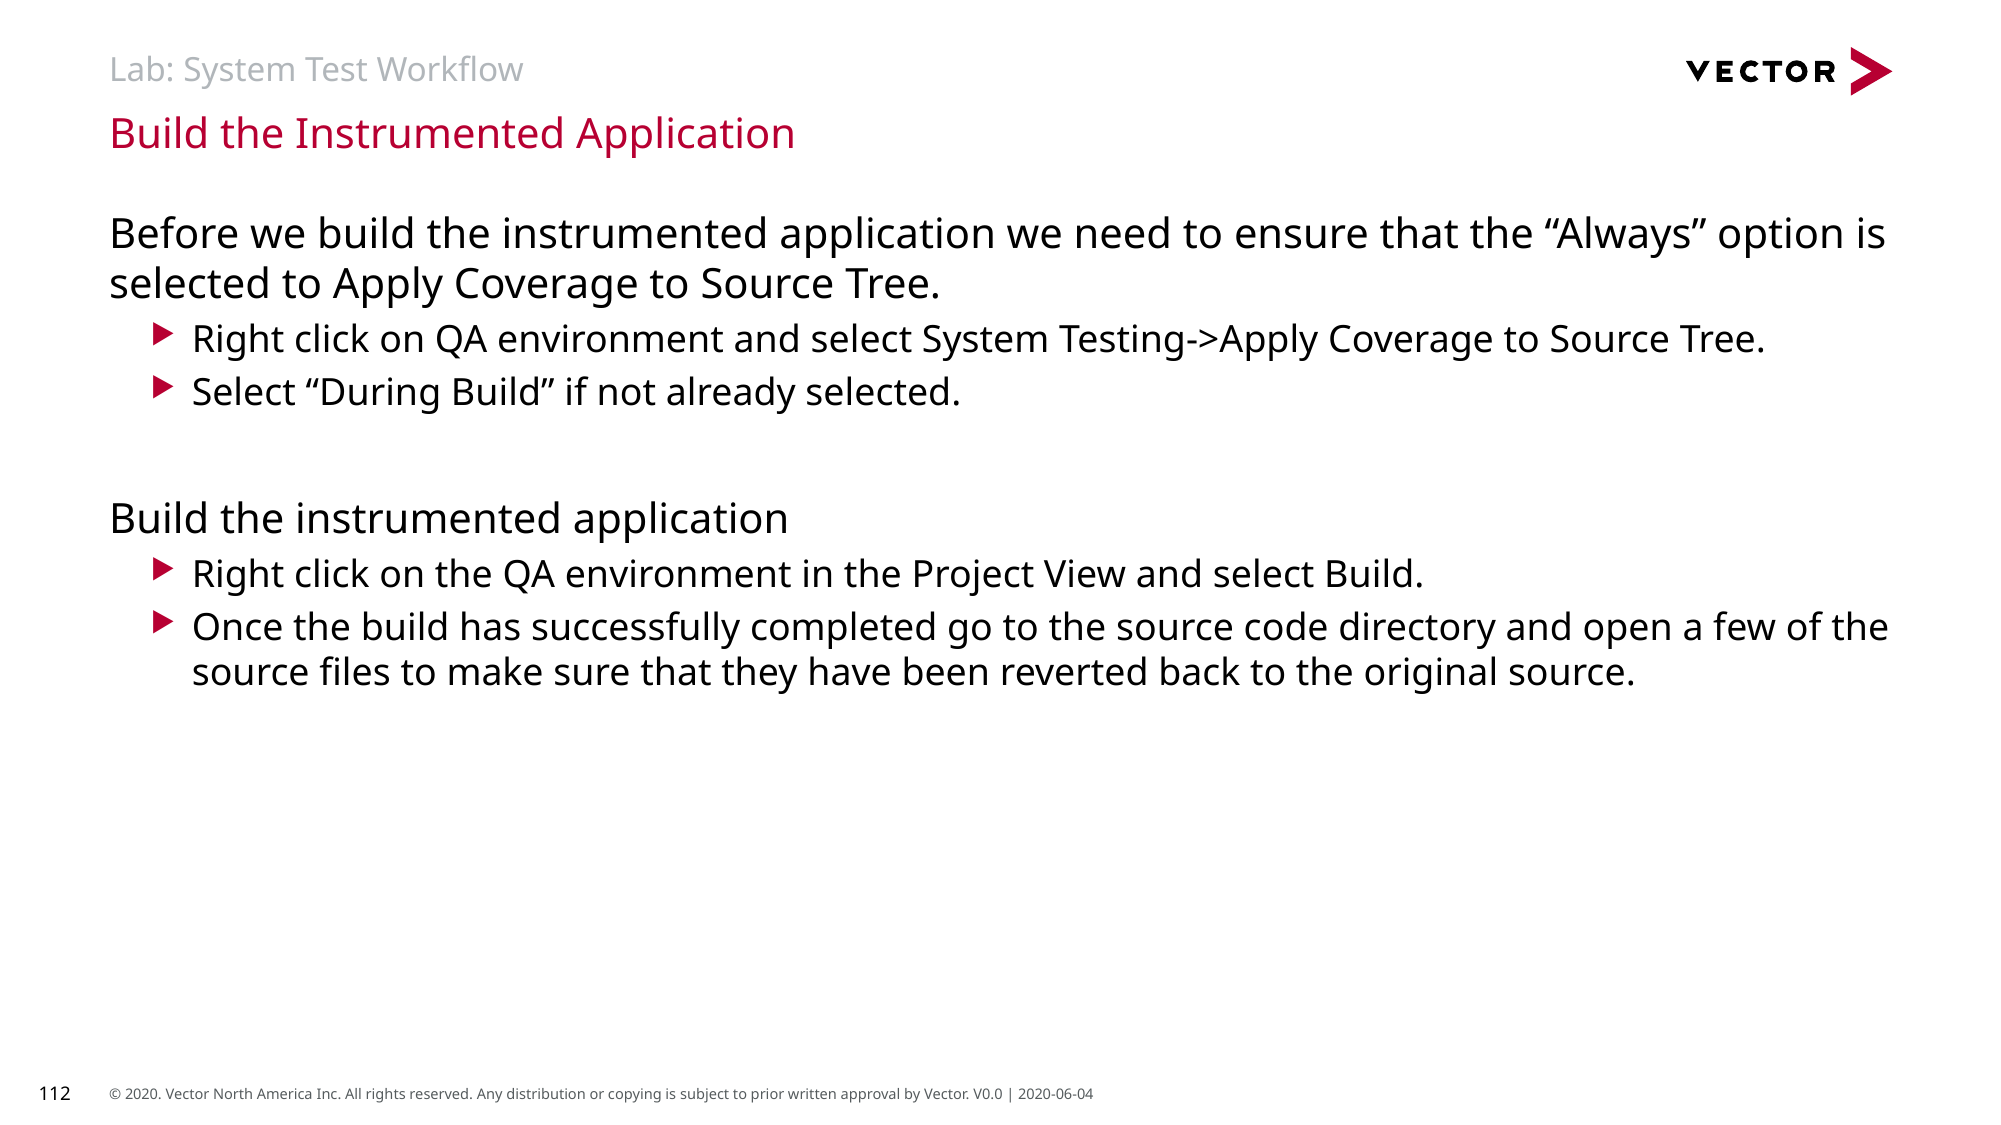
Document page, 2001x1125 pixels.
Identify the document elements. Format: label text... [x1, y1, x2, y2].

title Lab: System Test Workflow [109, 41, 1577, 89]
list Before we build the instrumented application we need to ensure that the “Always” option is selected to Apply Coverage to Source Tree. Right click on QA environment and select System Testing->Apply Coverage to Source Tree. Select “During Build” if not already selected. Build the instrumented application Right click on the QA environment in the Project View and select Build. Once the build has successfully completed go to the source code directory and open a few of the source files to make sure that they have been reverted back to the original source. [109, 206, 1893, 1063]
list Build the Instrumented Application [109, 103, 1577, 157]
